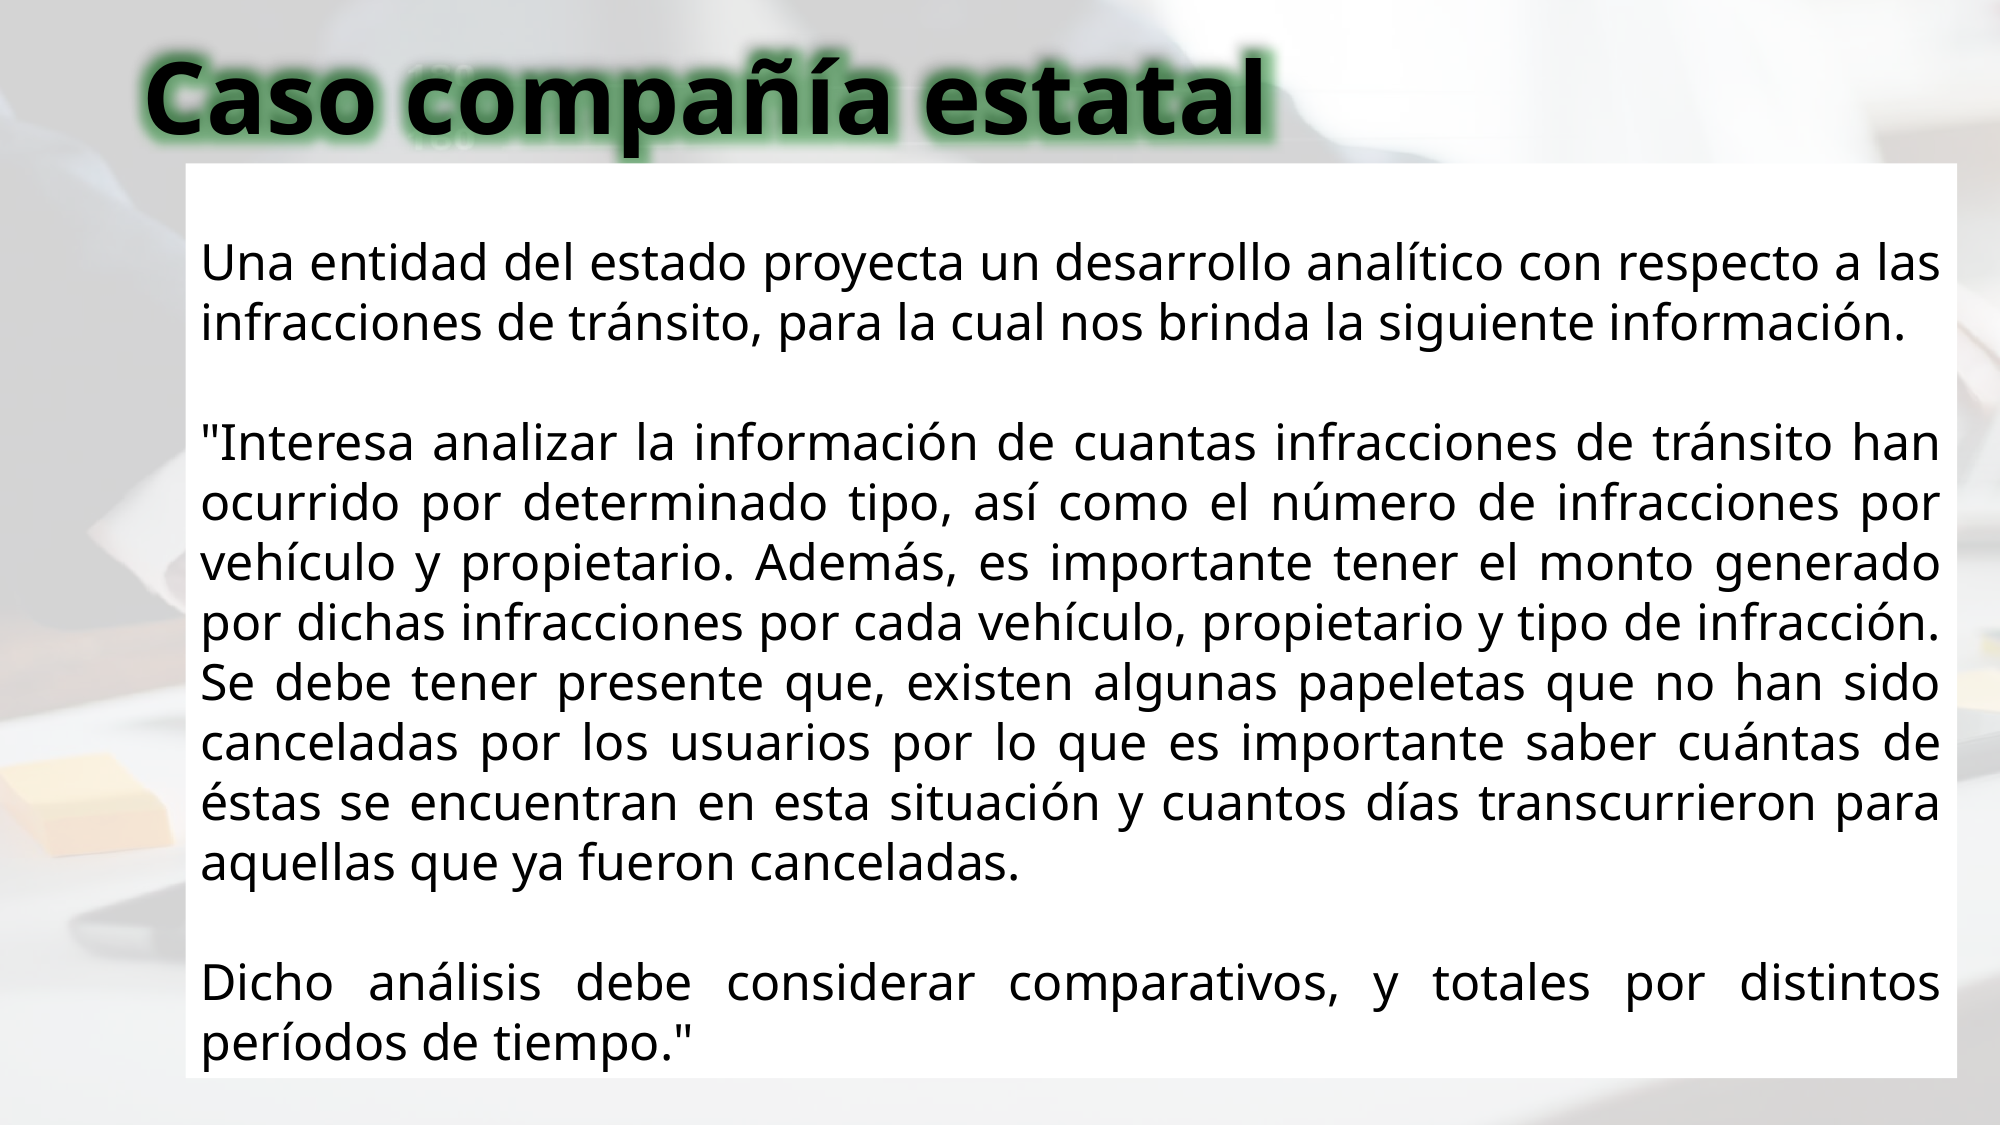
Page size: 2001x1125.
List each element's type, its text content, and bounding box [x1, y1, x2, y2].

text_box Caso compañía estatal [128, 27, 1469, 162]
text_box Una entidad del estado proyecta un desarrollo analítico con respecto a las infracciones de tránsito, para la cual nos brinda la siguiente información. "Interesa analizar la información de cuantas infracciones de tránsito han ocurrido por determinado tipo, así como el número de infracciones por vehículo y propietario. Además, es importante tener el monto generado por dichas infracciones por cada vehículo, propietario y tipo de infracción. Se debe tener presente que, existen algunas papeletas que no han sido canceladas por los usuarios por lo que es importante saber cuántas de éstas se encuentran en esta situación y cuantos días transcurrieron para aquellas que ya fueron canceladas. Dicho análisis debe considerar comparativos, y totales por distintos períodos de tiempo." [185, 163, 1958, 1079]
